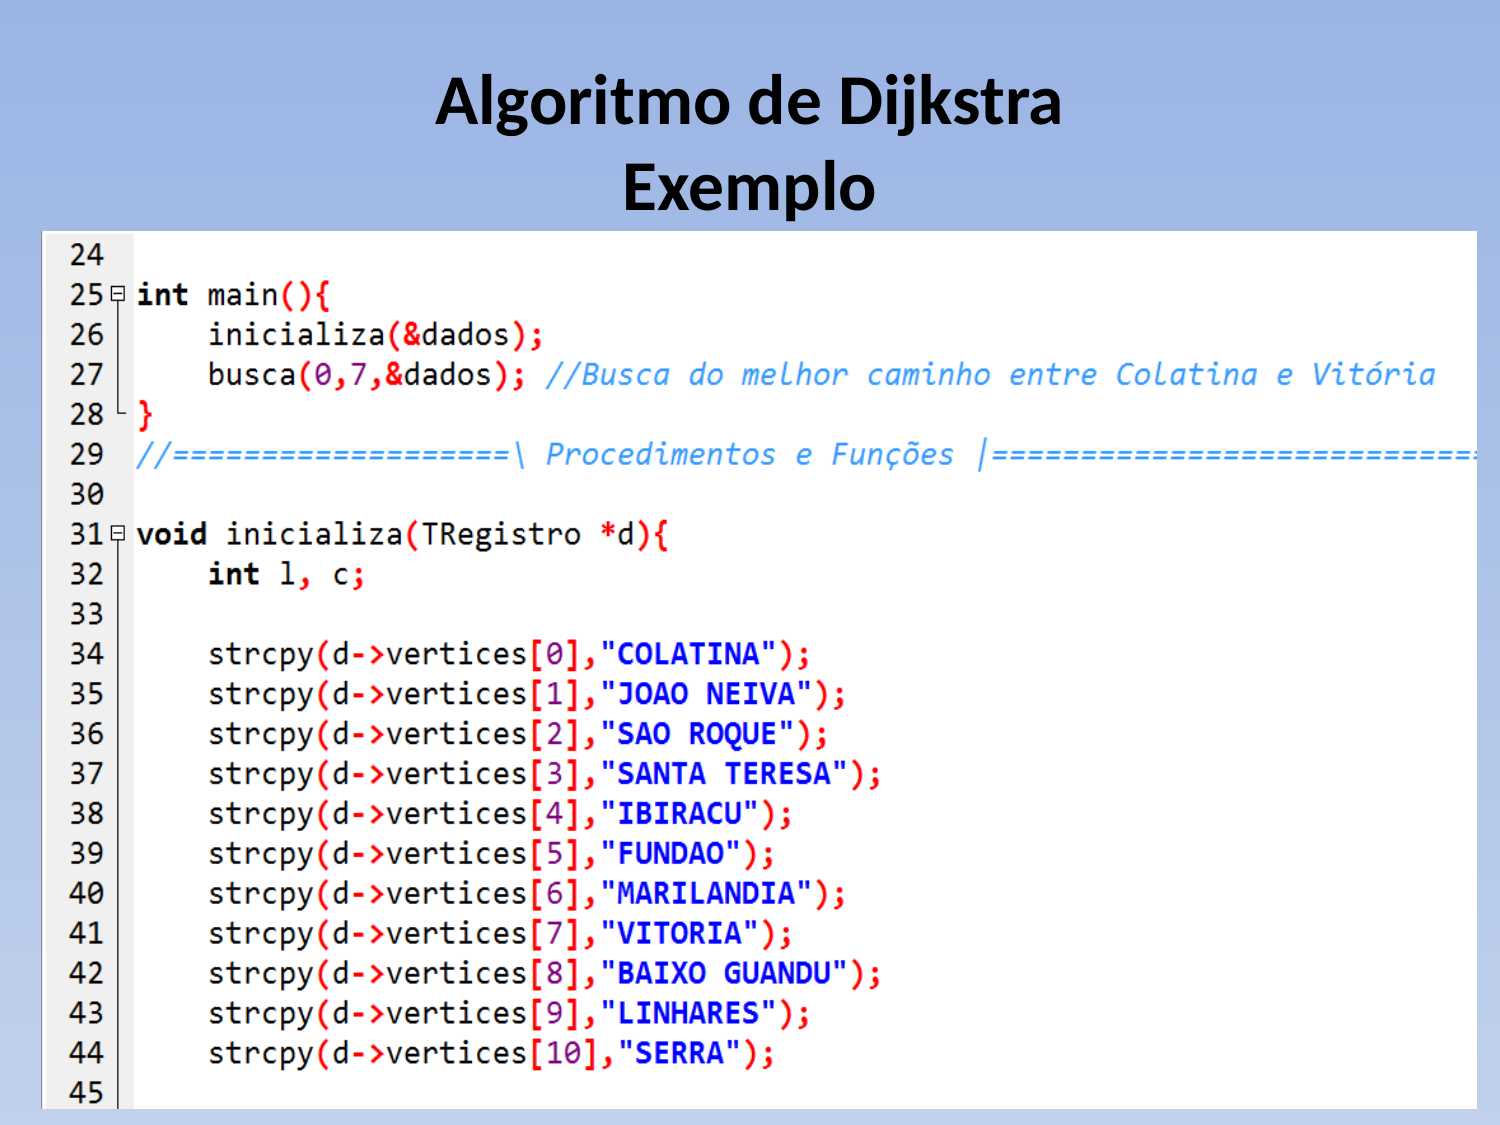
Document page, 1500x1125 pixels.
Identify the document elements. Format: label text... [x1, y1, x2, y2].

title Algoritmo de Dijkstra Exemplo [75, 45, 1425, 230]
picture [41, 231, 1477, 1109]
